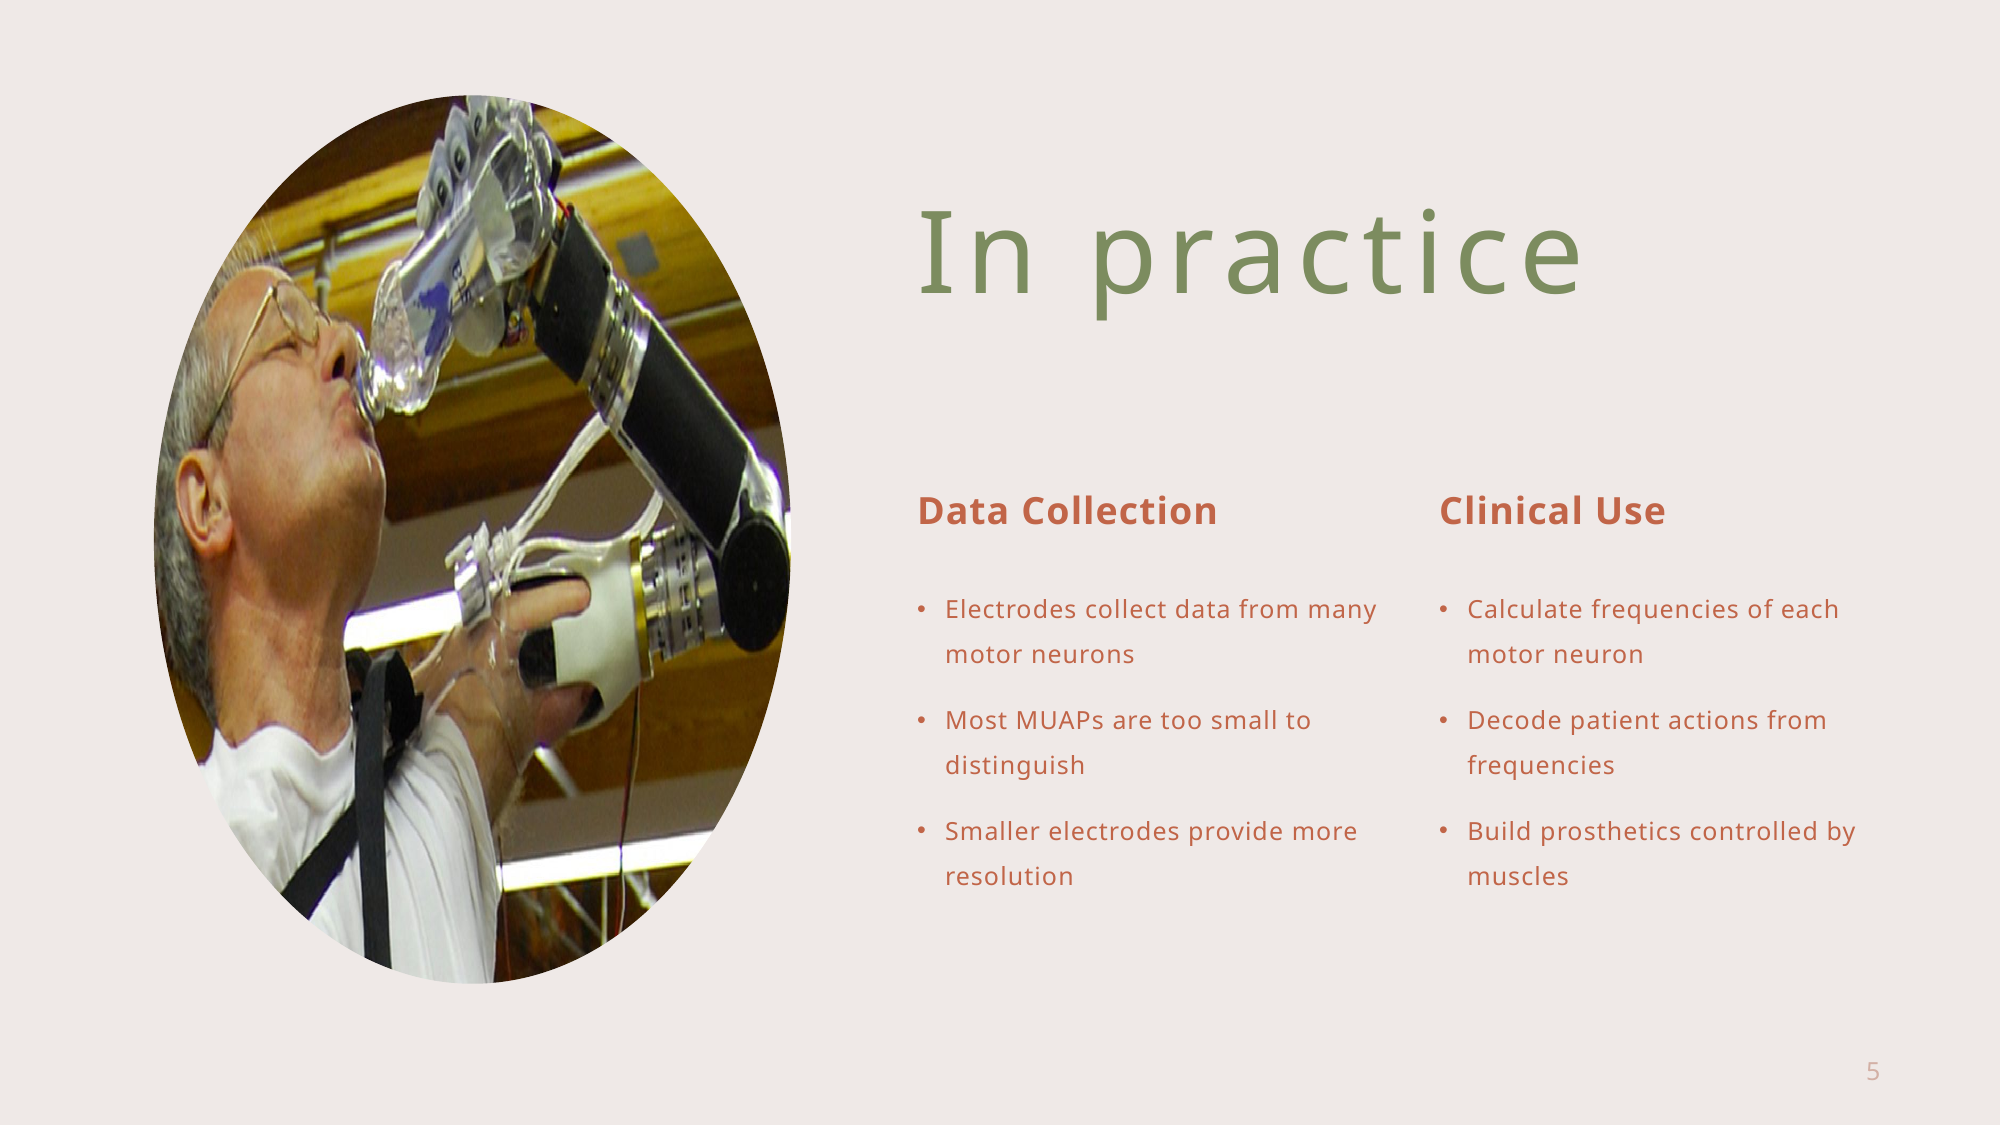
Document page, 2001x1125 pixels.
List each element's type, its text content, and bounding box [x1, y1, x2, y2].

list Data Collection [917, 492, 1396, 563]
list Calculate frequencies of each motor neuron Decode patient actions from frequencies Build prosthetics controlled by muscles [1439, 579, 1918, 984]
slide_number 5 [1445, 1042, 1896, 1103]
list Electrodes collect data from many motor neurons Most MUAPs are too small to distinguish Smaller electrodes provide more resolution [917, 579, 1396, 984]
list Clinical Use [1439, 492, 1918, 563]
picture [153, 95, 792, 984]
title In practice [917, 194, 1918, 414]
